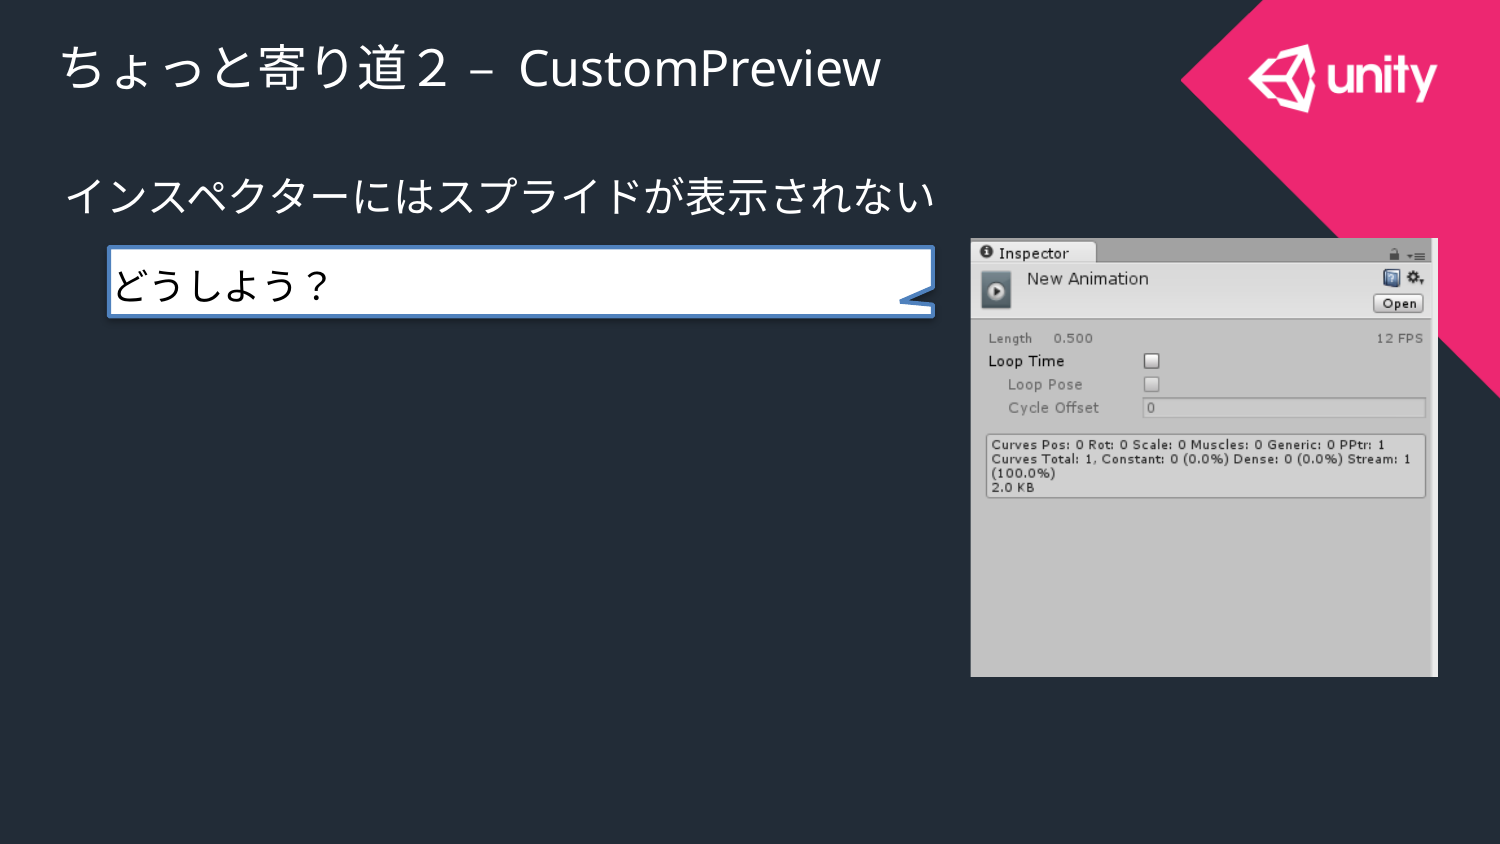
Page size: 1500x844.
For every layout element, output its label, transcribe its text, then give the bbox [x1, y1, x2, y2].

picture [970, 0, 1500, 677]
list インスペクターにはスプライドが表示されない [56, 102, 1473, 799]
title ちょっと寄り道２ – CustomPreview [56, 31, 1174, 102]
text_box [108, 246, 934, 367]
